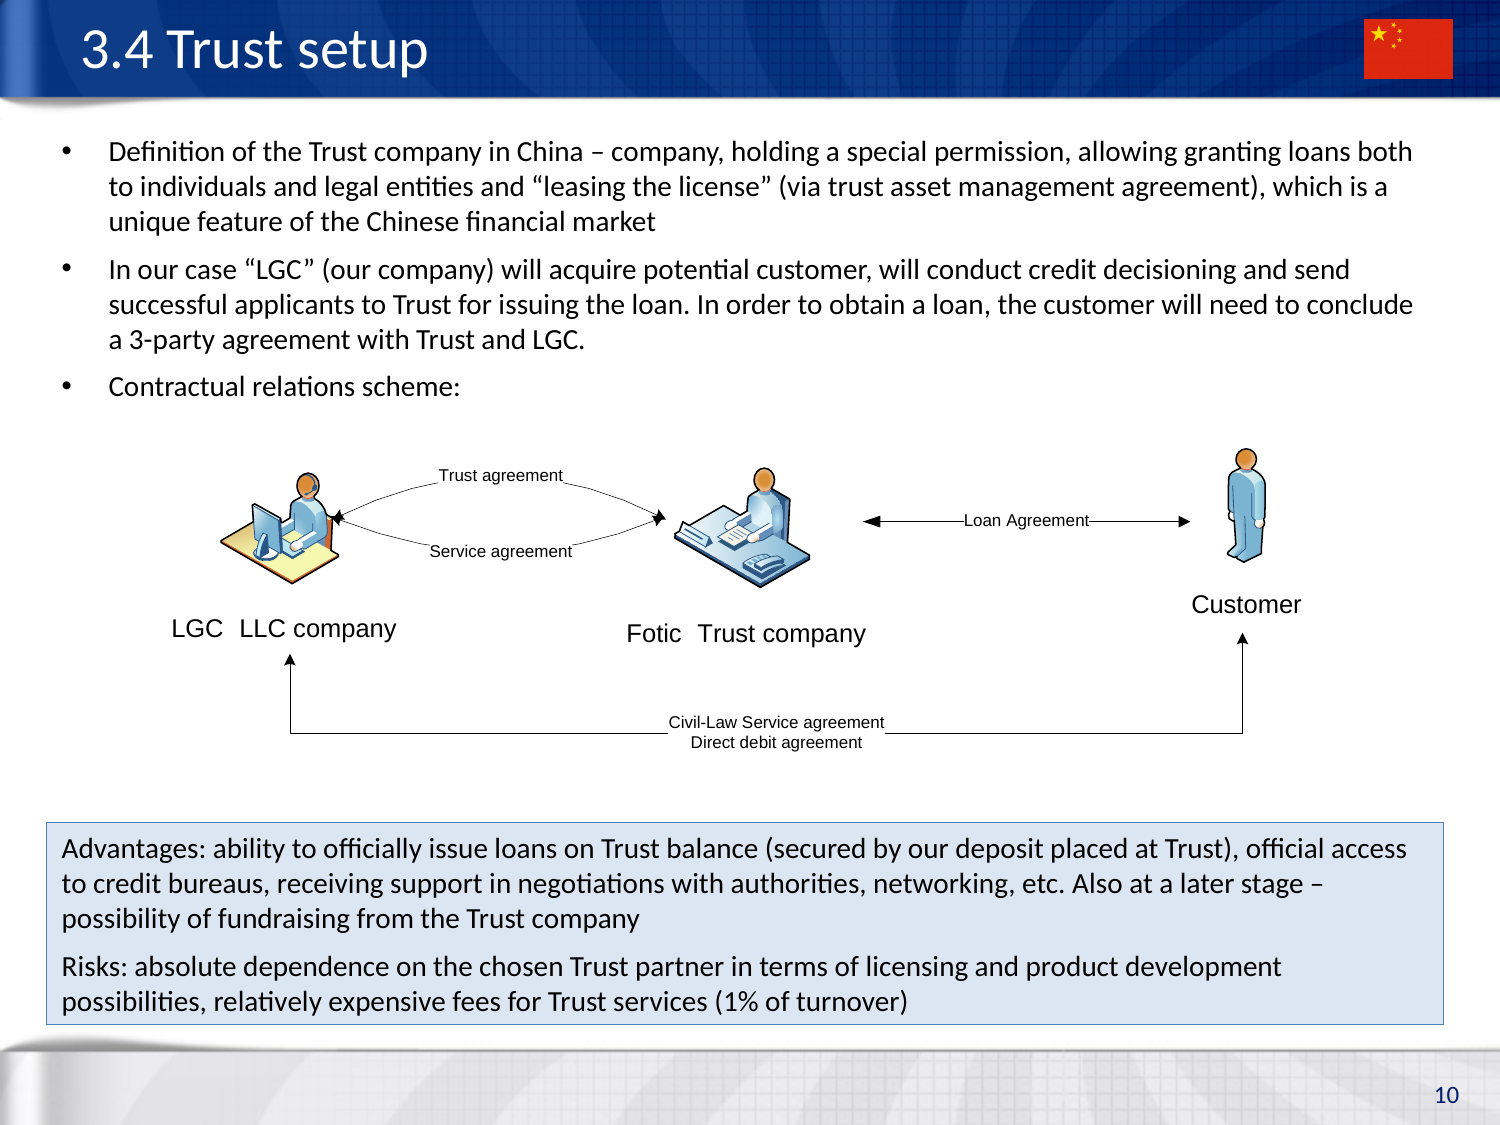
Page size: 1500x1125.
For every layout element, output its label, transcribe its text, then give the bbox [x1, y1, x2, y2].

title 3.4 Trust setup [64, 19, 1404, 71]
text_box 10 [1356, 1070, 1475, 1117]
picture [0, 0, 1500, 120]
text_box Advantages: ability to officially issue loans on Trust balance (secured by our deposit placed at Trust), official access to credit bureaus, receiving support in negotiations with authorities, networking, etc. Also at a later stage – possibility of fundraising from the Trust company Risks: absolute dependence on the chosen Trust partner in terms of licensing and product development possibilities, relatively expensive fees for Trust services (1% of turnover) [46, 822, 1444, 1025]
picture [0, 1032, 1500, 1125]
text_box Definition of the Trust company in China – company, holding a special permission, allowing granting loans both to individuals and legal entities and “leasing the license” (via trust asset management agreement), which is a unique feature of the Chinese financial market In our case “LGC” (our company) will acquire potential customer, will conduct credit decisioning and send successful applicants to Trust for issuing the loan. In order to obtain a loan, the customer will need to conclude a 3-party agreement with Trust and LGC. Contractual relations scheme: [46, 125, 1444, 410]
picture [147, 440, 1318, 764]
